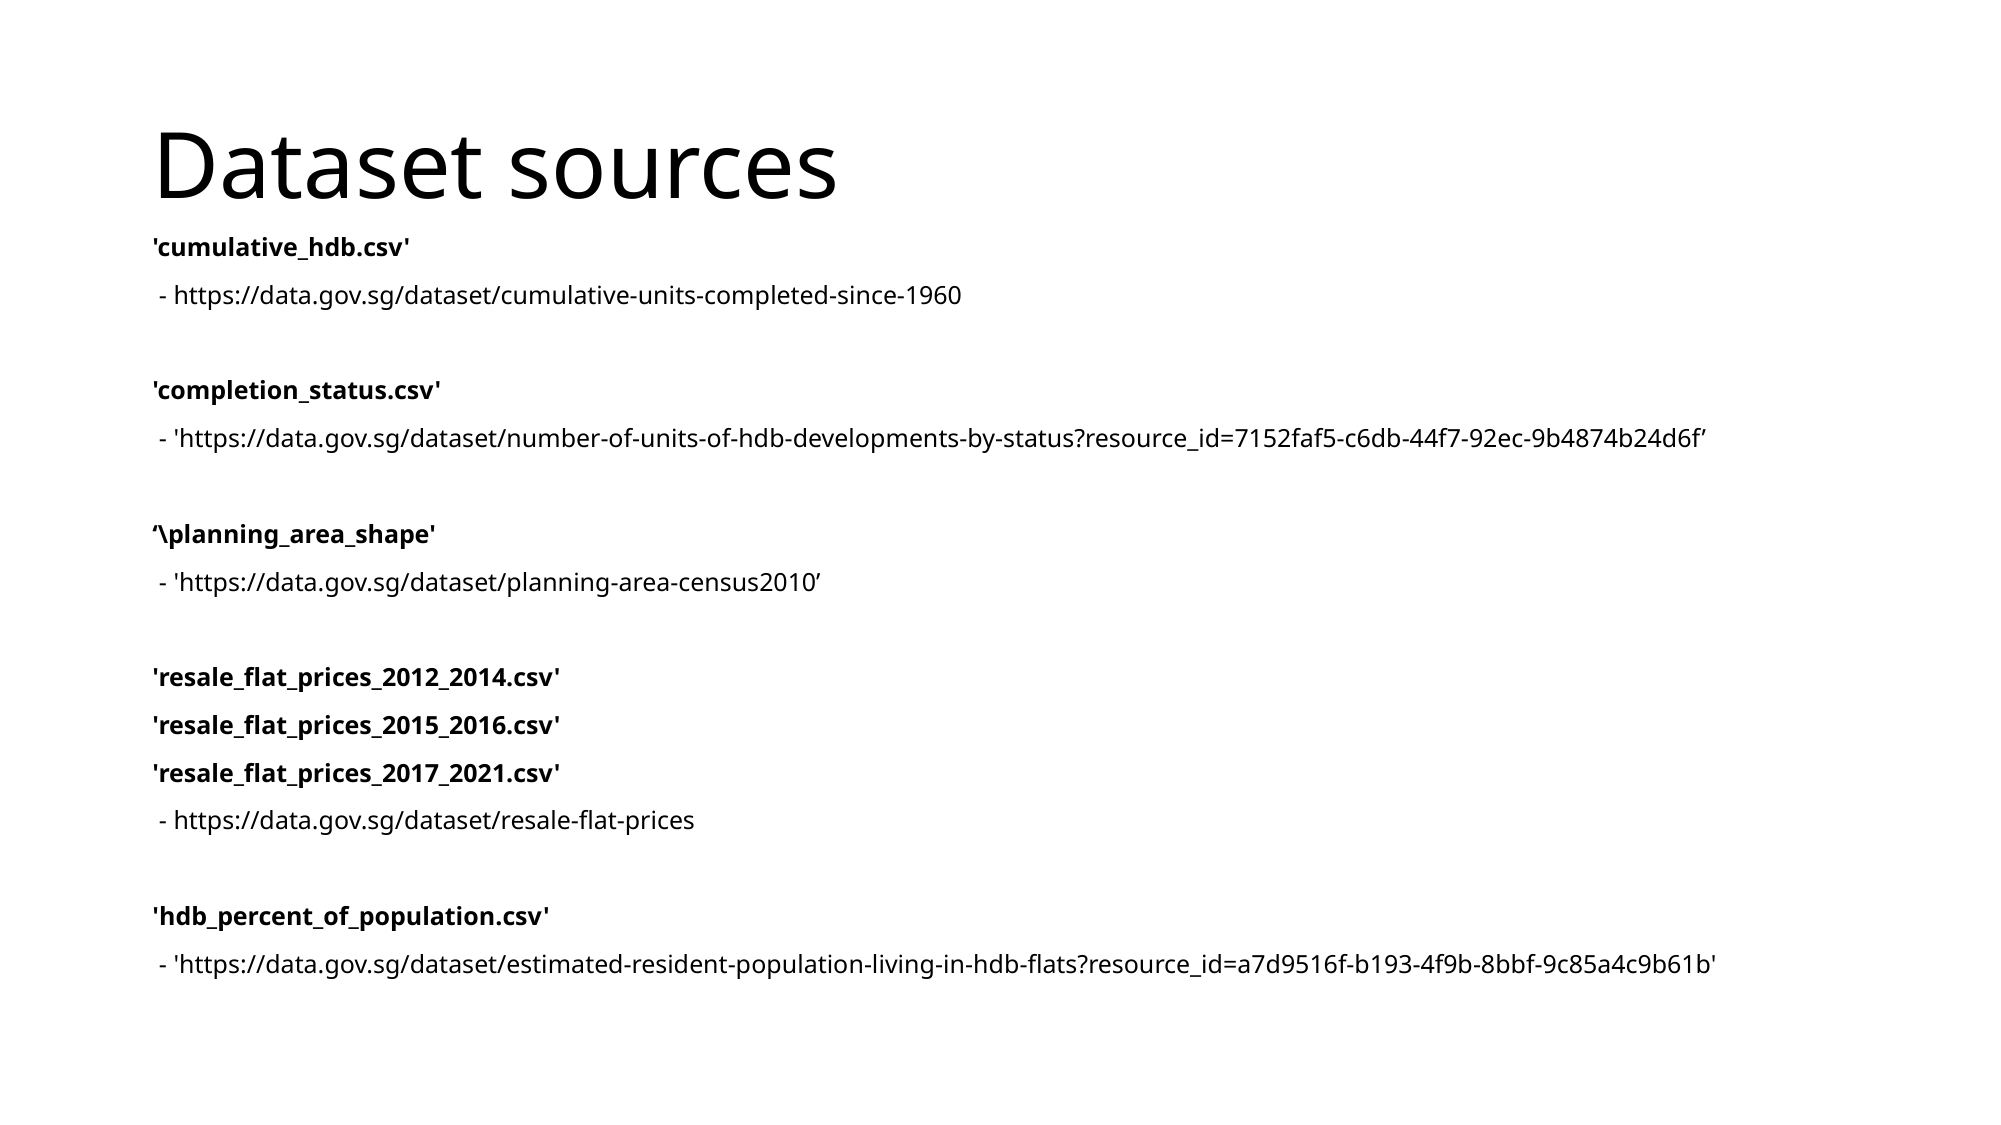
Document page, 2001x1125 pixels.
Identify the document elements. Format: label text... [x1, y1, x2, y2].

title Dataset sources [137, 59, 1863, 227]
list 'cumulative_hdb.csv' - https://data.gov.sg/dataset/cumulative-units-completed-since-1960 'completion_status.csv' - 'https://data.gov.sg/dataset/number-of-units-of-hdb-developments-by-status?resource_id=7152faf5-c6db-44f7-92ec-9b4874b24d6f’ ‘\planning_area_shape' - 'https://data.gov.sg/dataset/planning-area-census2010’ 'resale_flat_prices_2012_2014.csv' 'resale_flat_prices_2015_2016.csv' 'resale_flat_prices_2017_2021.csv' - https://data.gov.sg/dataset/resale-flat-prices 'hdb_percent_of_population.csv' - 'https://data.gov.sg/dataset/estimated-resident-population-living-in-hdb-flats?resource_id=a7d9516f-b193-4f9b-8bbf-9c85a4c9b61b' [137, 227, 1863, 1083]
